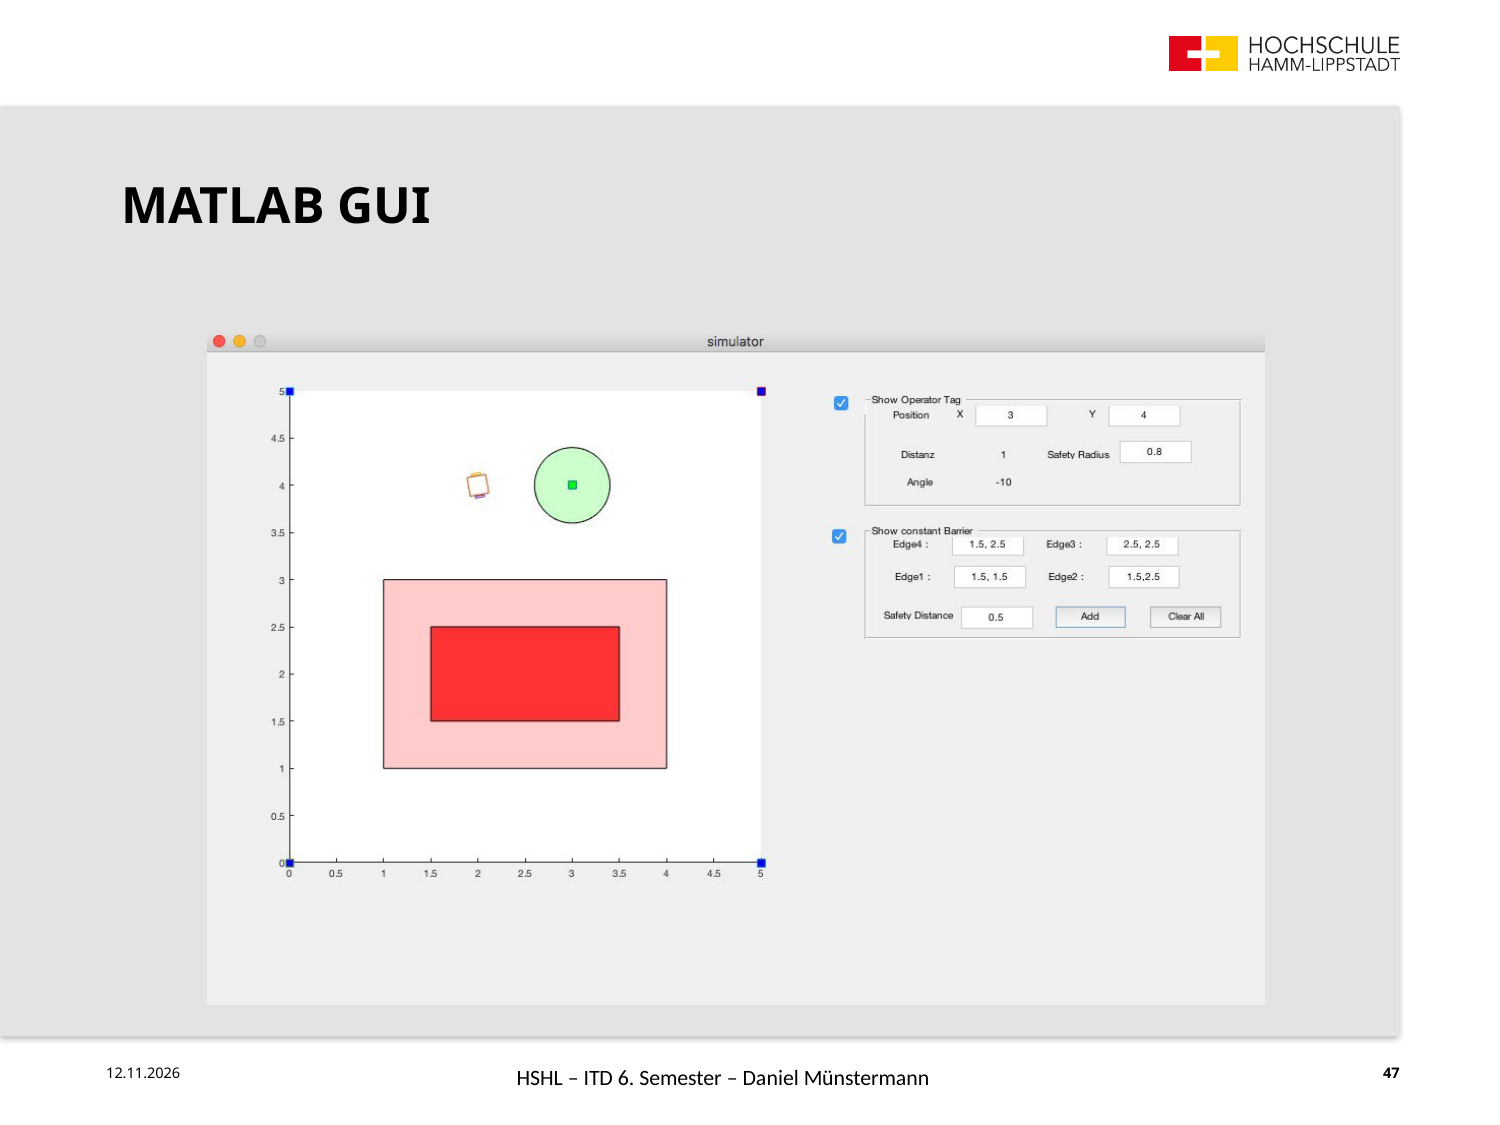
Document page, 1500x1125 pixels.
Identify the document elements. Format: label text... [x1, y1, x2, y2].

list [206, 331, 1265, 1006]
text_box MATLAB GUI [106, 125, 1340, 281]
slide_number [106, 1065, 457, 1084]
picture [1169, 36, 1400, 71]
slide_number 47 [1049, 1065, 1400, 1084]
text_box HSHL – ITD 6. Semester – Daniel Münstermann [501, 1055, 945, 1097]
